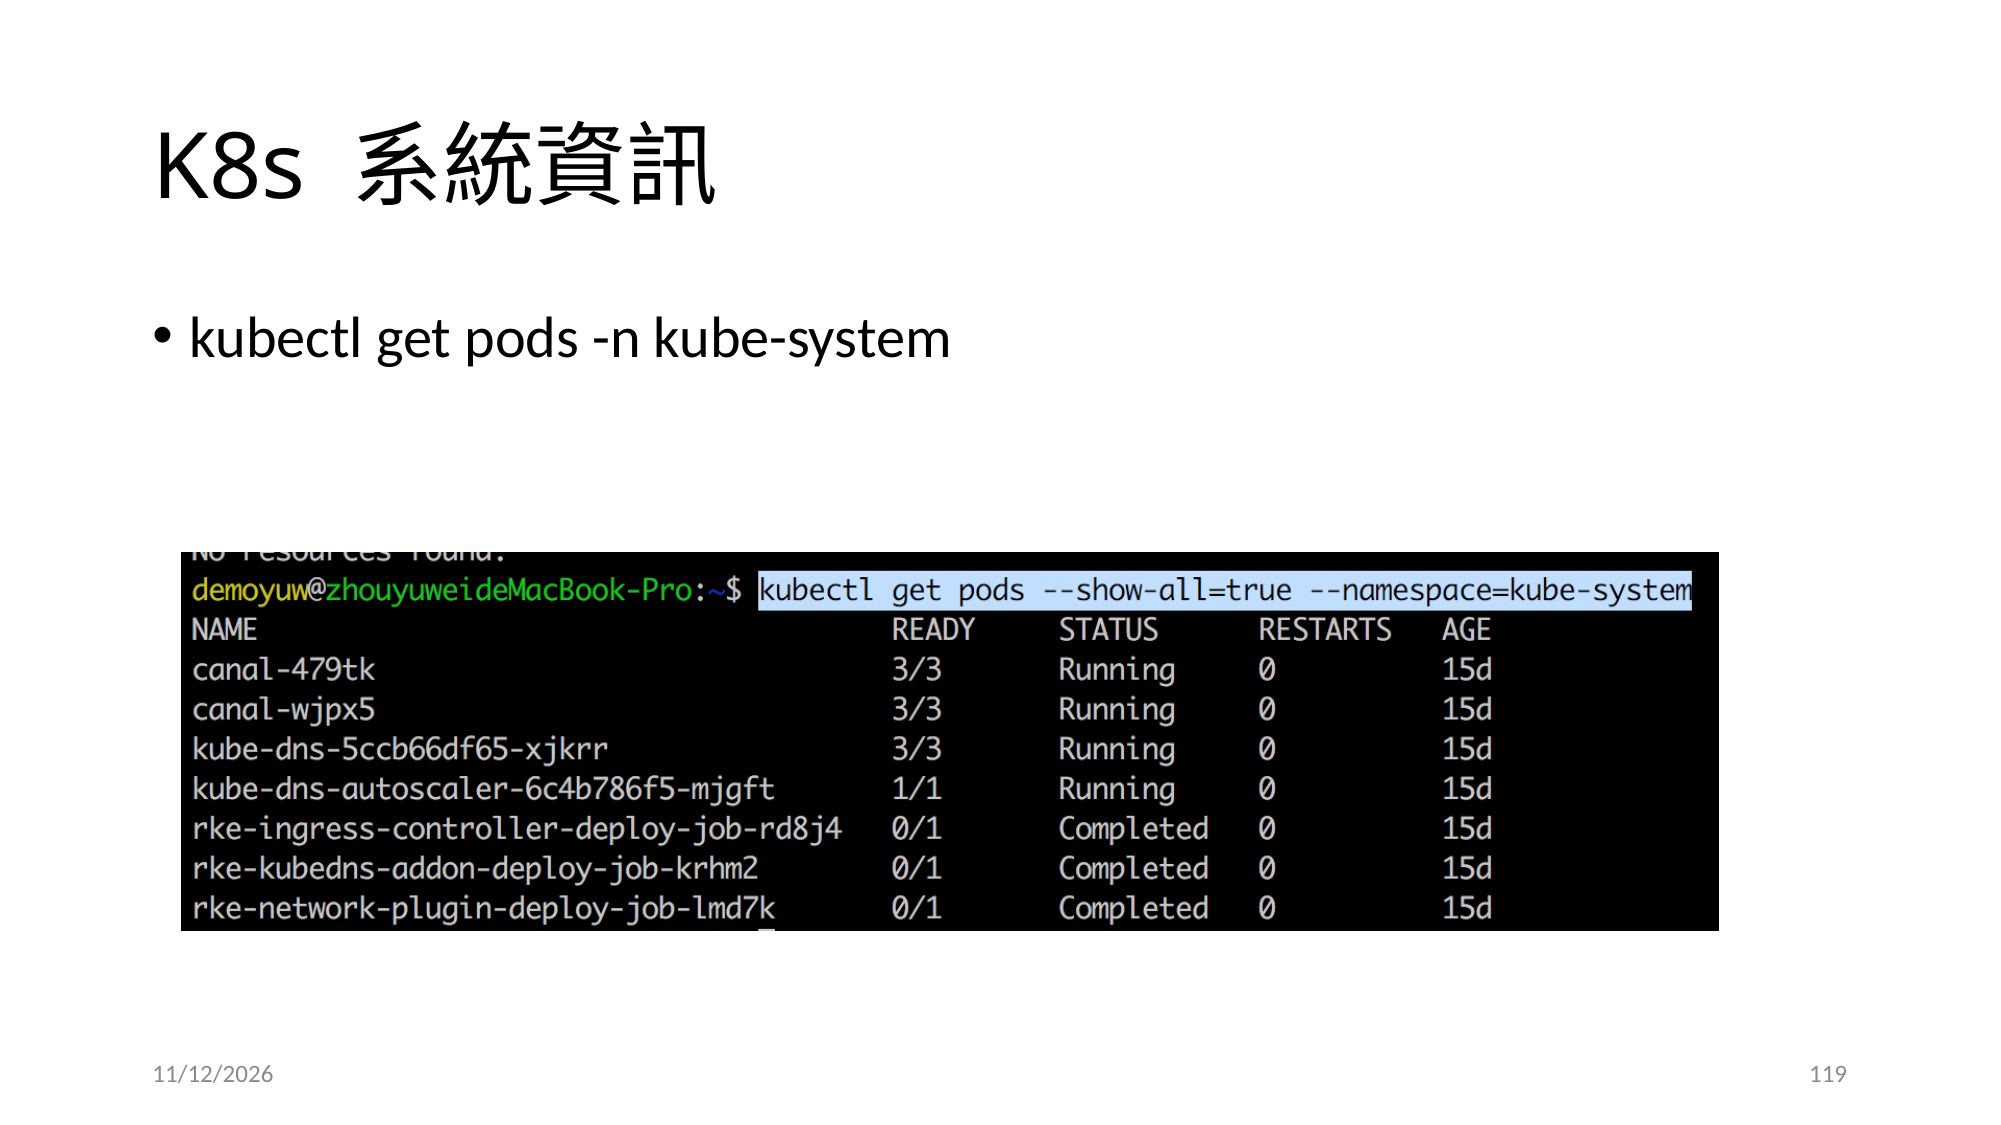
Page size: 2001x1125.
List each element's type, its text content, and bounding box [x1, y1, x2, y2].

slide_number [137, 1042, 588, 1103]
list kubectl get pods -n kube-system [137, 299, 1863, 1014]
picture [180, 552, 1719, 931]
title K8s 系統資訊 [137, 59, 1863, 278]
slide_number 119 [1412, 1042, 1863, 1103]
